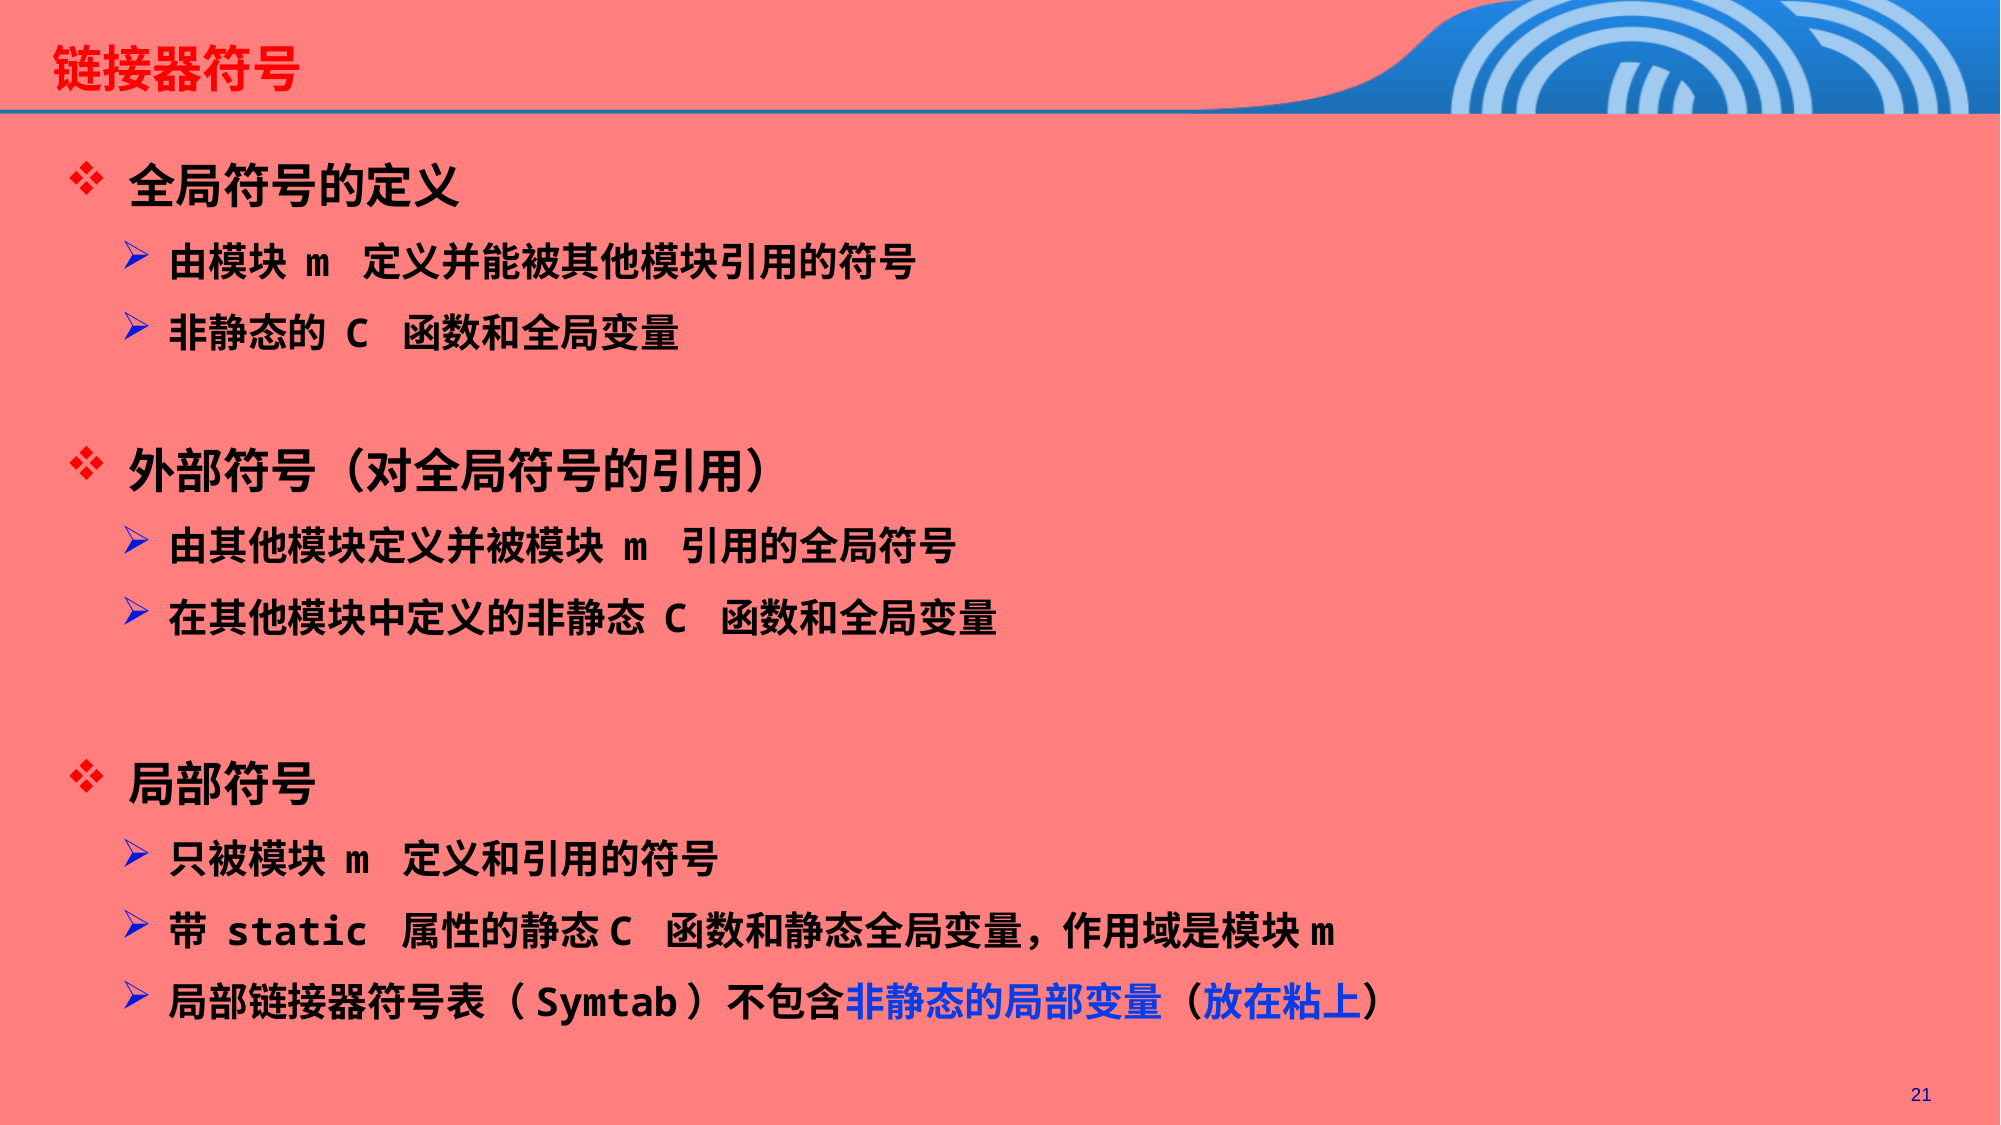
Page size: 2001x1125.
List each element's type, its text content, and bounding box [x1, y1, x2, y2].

picture [0, 0, 2000, 114]
list 全局符号的定义 由模块 m 定义并能被其他模块引用的符号 非静态的 C 函数和全局变量 外部符号（对全局符号的引用） 由其他模块定义并被模块 m 引用的全局符号 在其他模块中定义的非静态 C 函数和全局变量 局部符号 只被模块 m 定义和引用的符号 带 static 属性的静态C 函数和静态全局变量，作用域是模块m 局部链接器符号表（Symtab）不包含非静态的局部变量（放在粘上） [54, 136, 1942, 1031]
title 链接器符号 [7, 40, 1202, 113]
